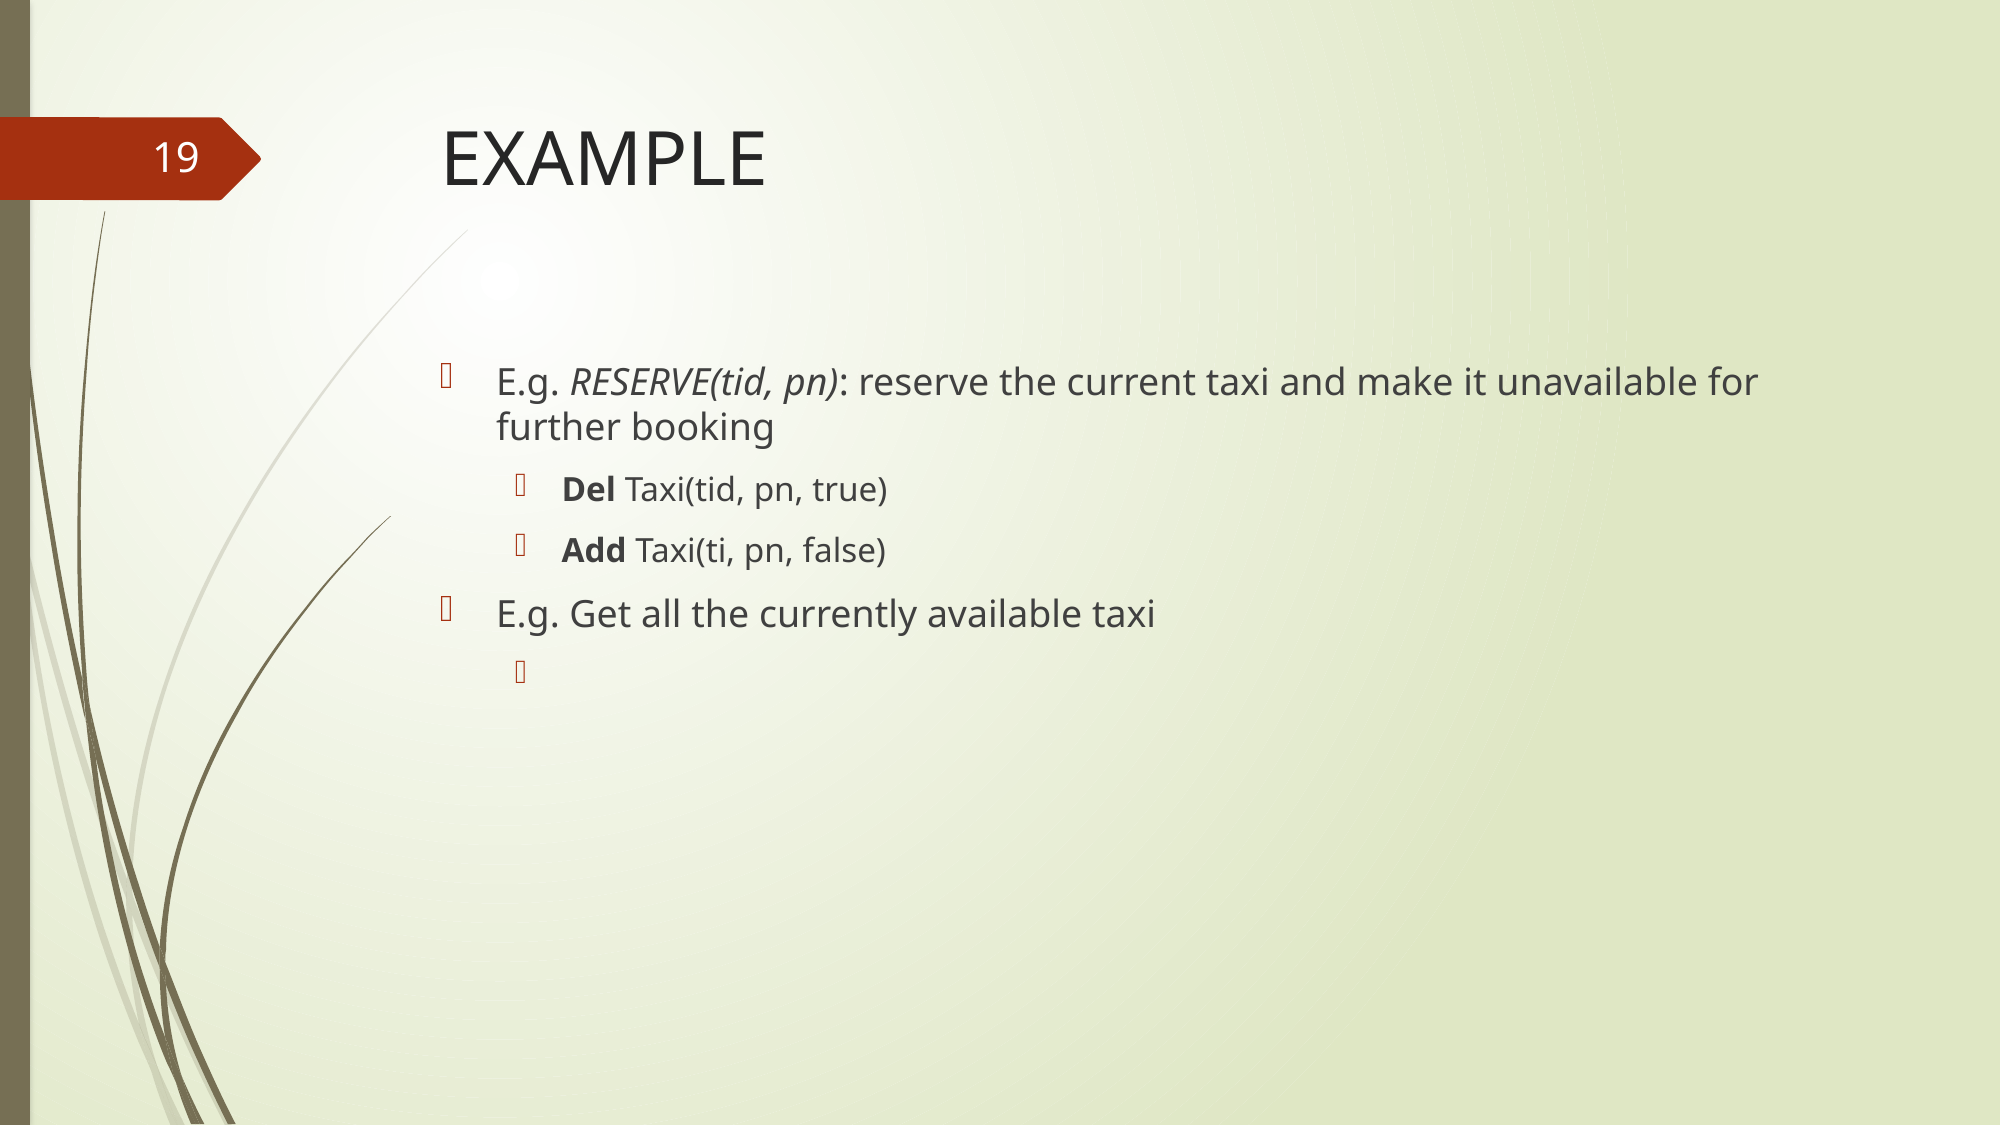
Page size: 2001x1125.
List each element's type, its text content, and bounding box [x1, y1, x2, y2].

slide_number 19 [87, 129, 216, 190]
title EXAMPLE [425, 102, 1888, 313]
